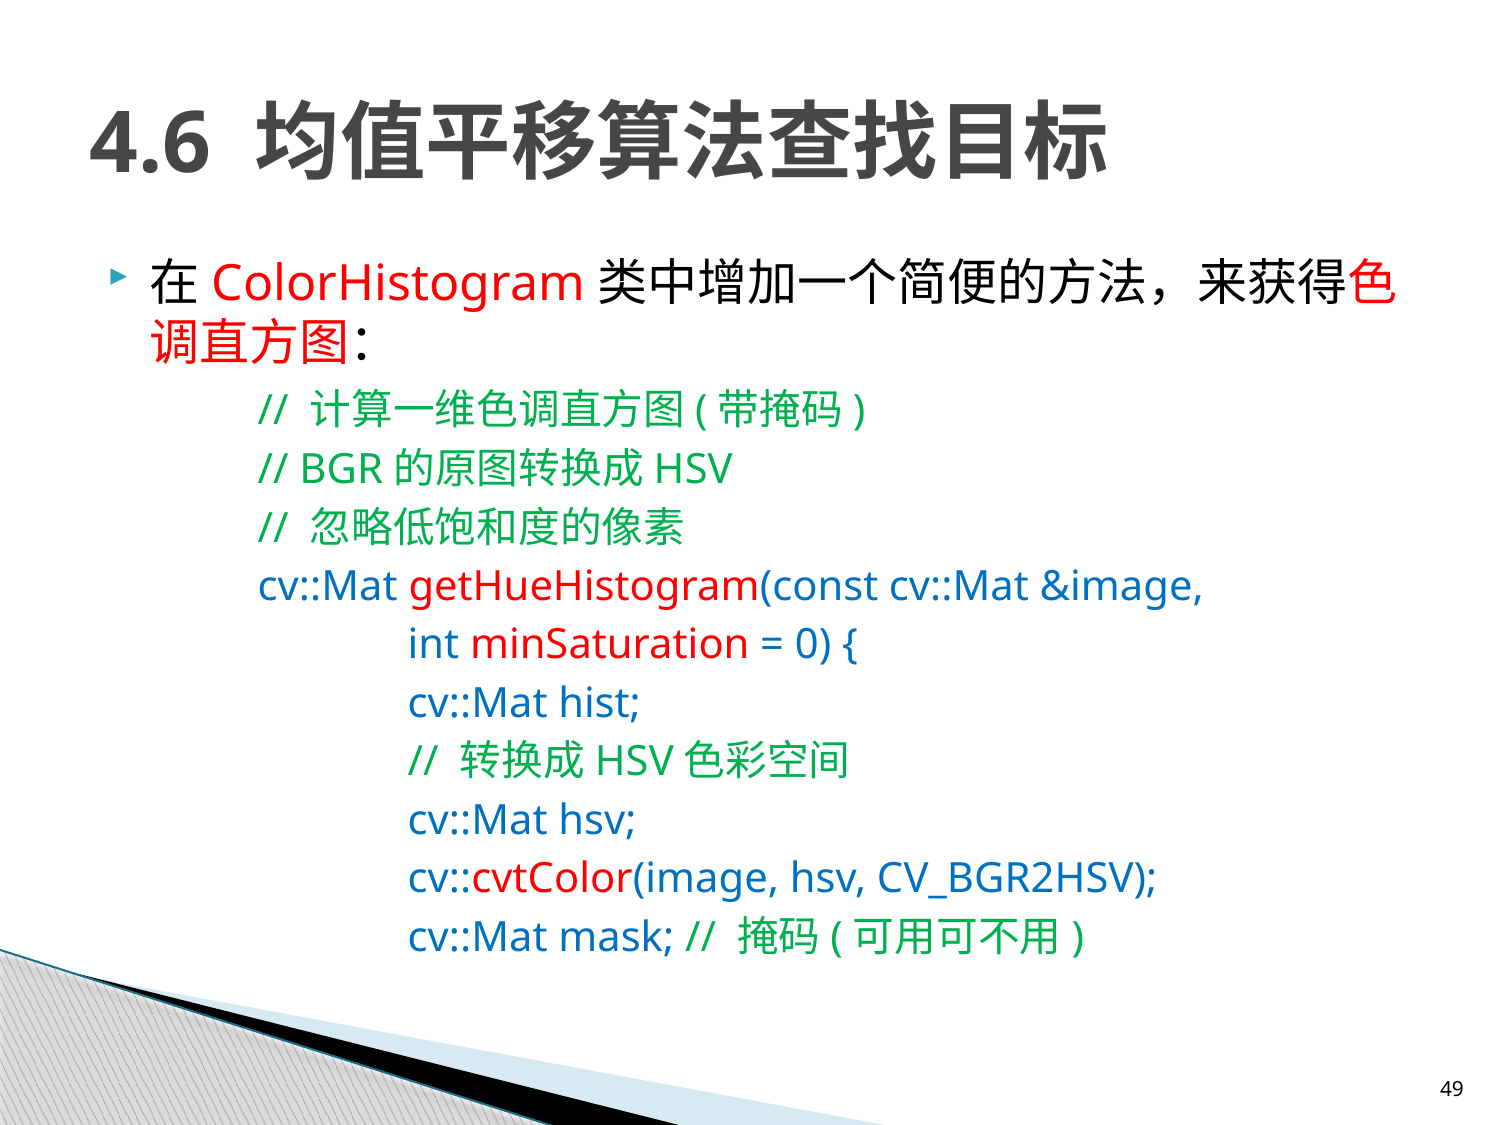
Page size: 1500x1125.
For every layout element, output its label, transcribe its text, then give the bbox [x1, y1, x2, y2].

list 在ColorHistogram类中增加一个简便的方法，来获得色调直方图： // 计算一维色调直方图(带掩码) // BGR的原图转换成HSV // 忽略低饱和度的像素 cv::Mat getHueHistogram(const cv::Mat &image, int minSaturation = 0) { cv::Mat hist; // 转换成HSV色彩空间 cv::Mat hsv; cv::cvtColor(image, hsv, CV_BGR2HSV); cv::Mat mask; // 掩码(可用可不用) [75, 243, 1425, 986]
slide_number 49 [1418, 1051, 1479, 1112]
title 4.6 均值平移算法查找目标 [75, 45, 1425, 233]
